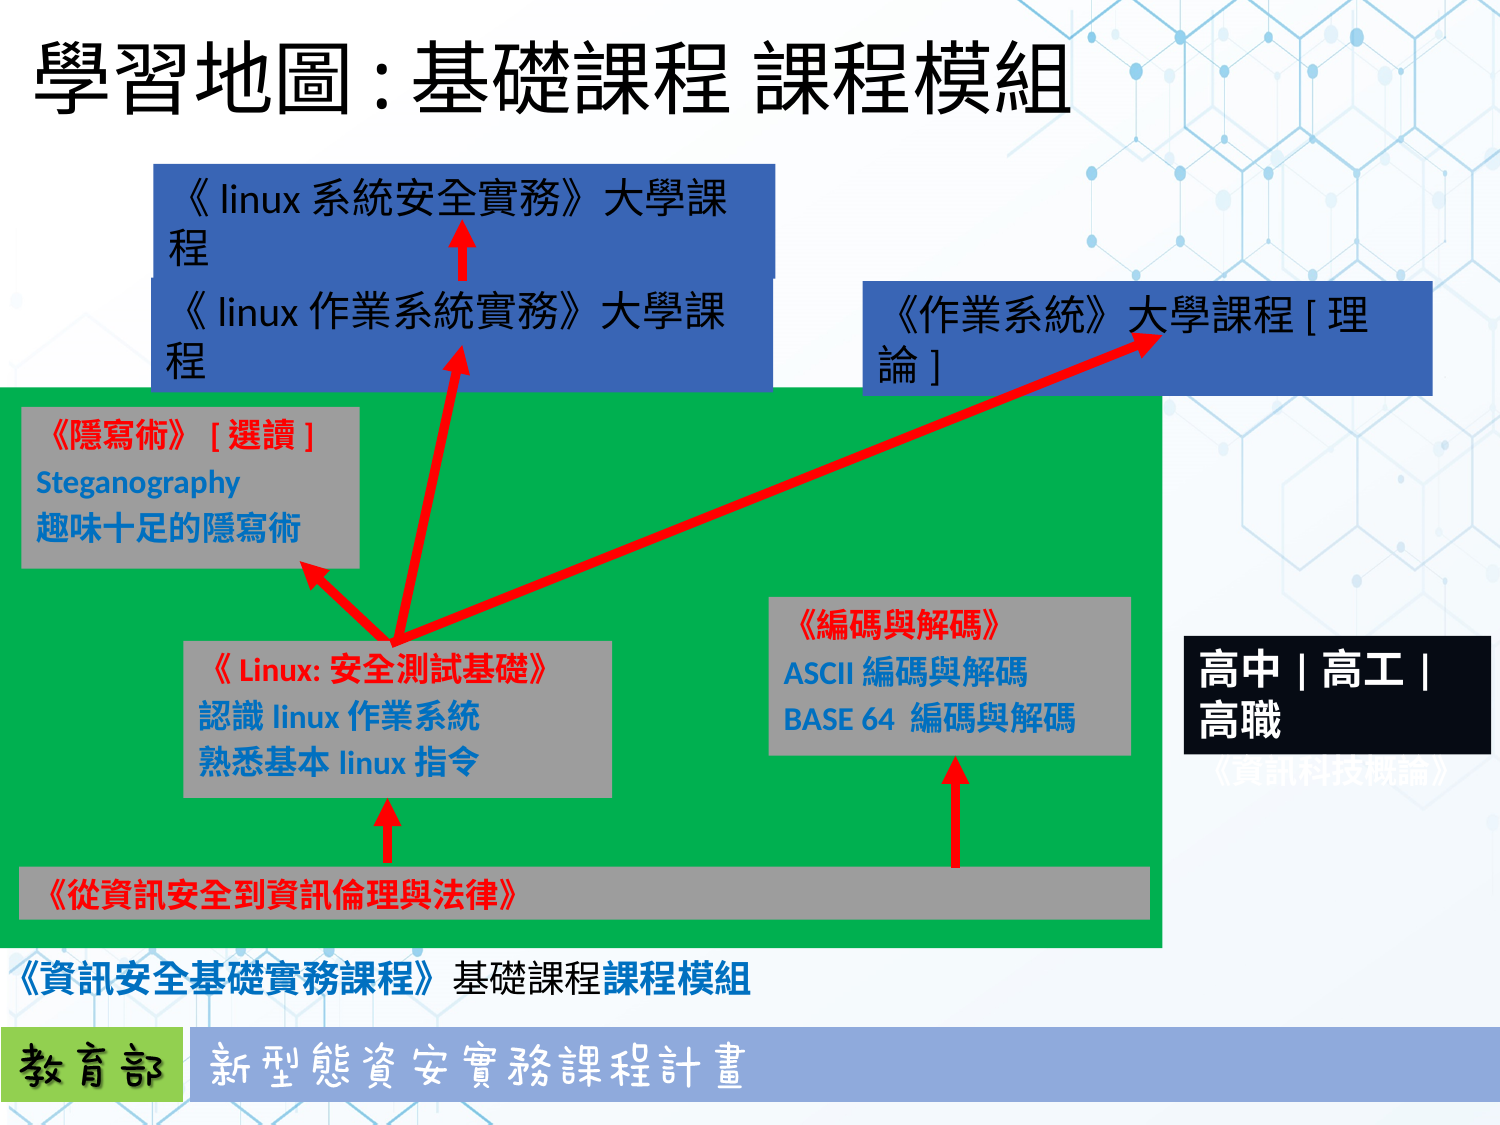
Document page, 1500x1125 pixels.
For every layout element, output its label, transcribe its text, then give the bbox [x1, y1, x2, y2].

text_box 《linux系統安全實務》大學課程 [153, 163, 776, 279]
text_box 《從資訊安全到資訊倫理與法律》 [19, 866, 1150, 920]
text_box [0, 387, 1163, 949]
text_box 《資訊安全基礎實務課程》基礎課程課程模組 [0, 948, 808, 1008]
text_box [390, 335, 1163, 644]
text_box 高中|高工|高職 《資訊科技概論》 [1183, 635, 1492, 755]
text_box 《作業系統》大學課程[理論] [862, 281, 1433, 396]
picture [0, 0, 1500, 1125]
text_box 《linux作業系統實務》大學課程 [151, 277, 774, 393]
text_box 《Linux:安全測試基礎》 認識linux作業系統 熟悉基本linux指令 [183, 640, 613, 798]
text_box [299, 561, 403, 658]
text_box 《編碼與解碼》 ASCII編碼與解碼 BASE 64 編碼與解碼 [768, 644, 1132, 756]
title 學習地圖:基礎課程 課程模組 [16, 31, 1311, 135]
text_box 《隱寫術》[選讀] Steganography 趣味十足的隱寫術 [21, 406, 360, 569]
